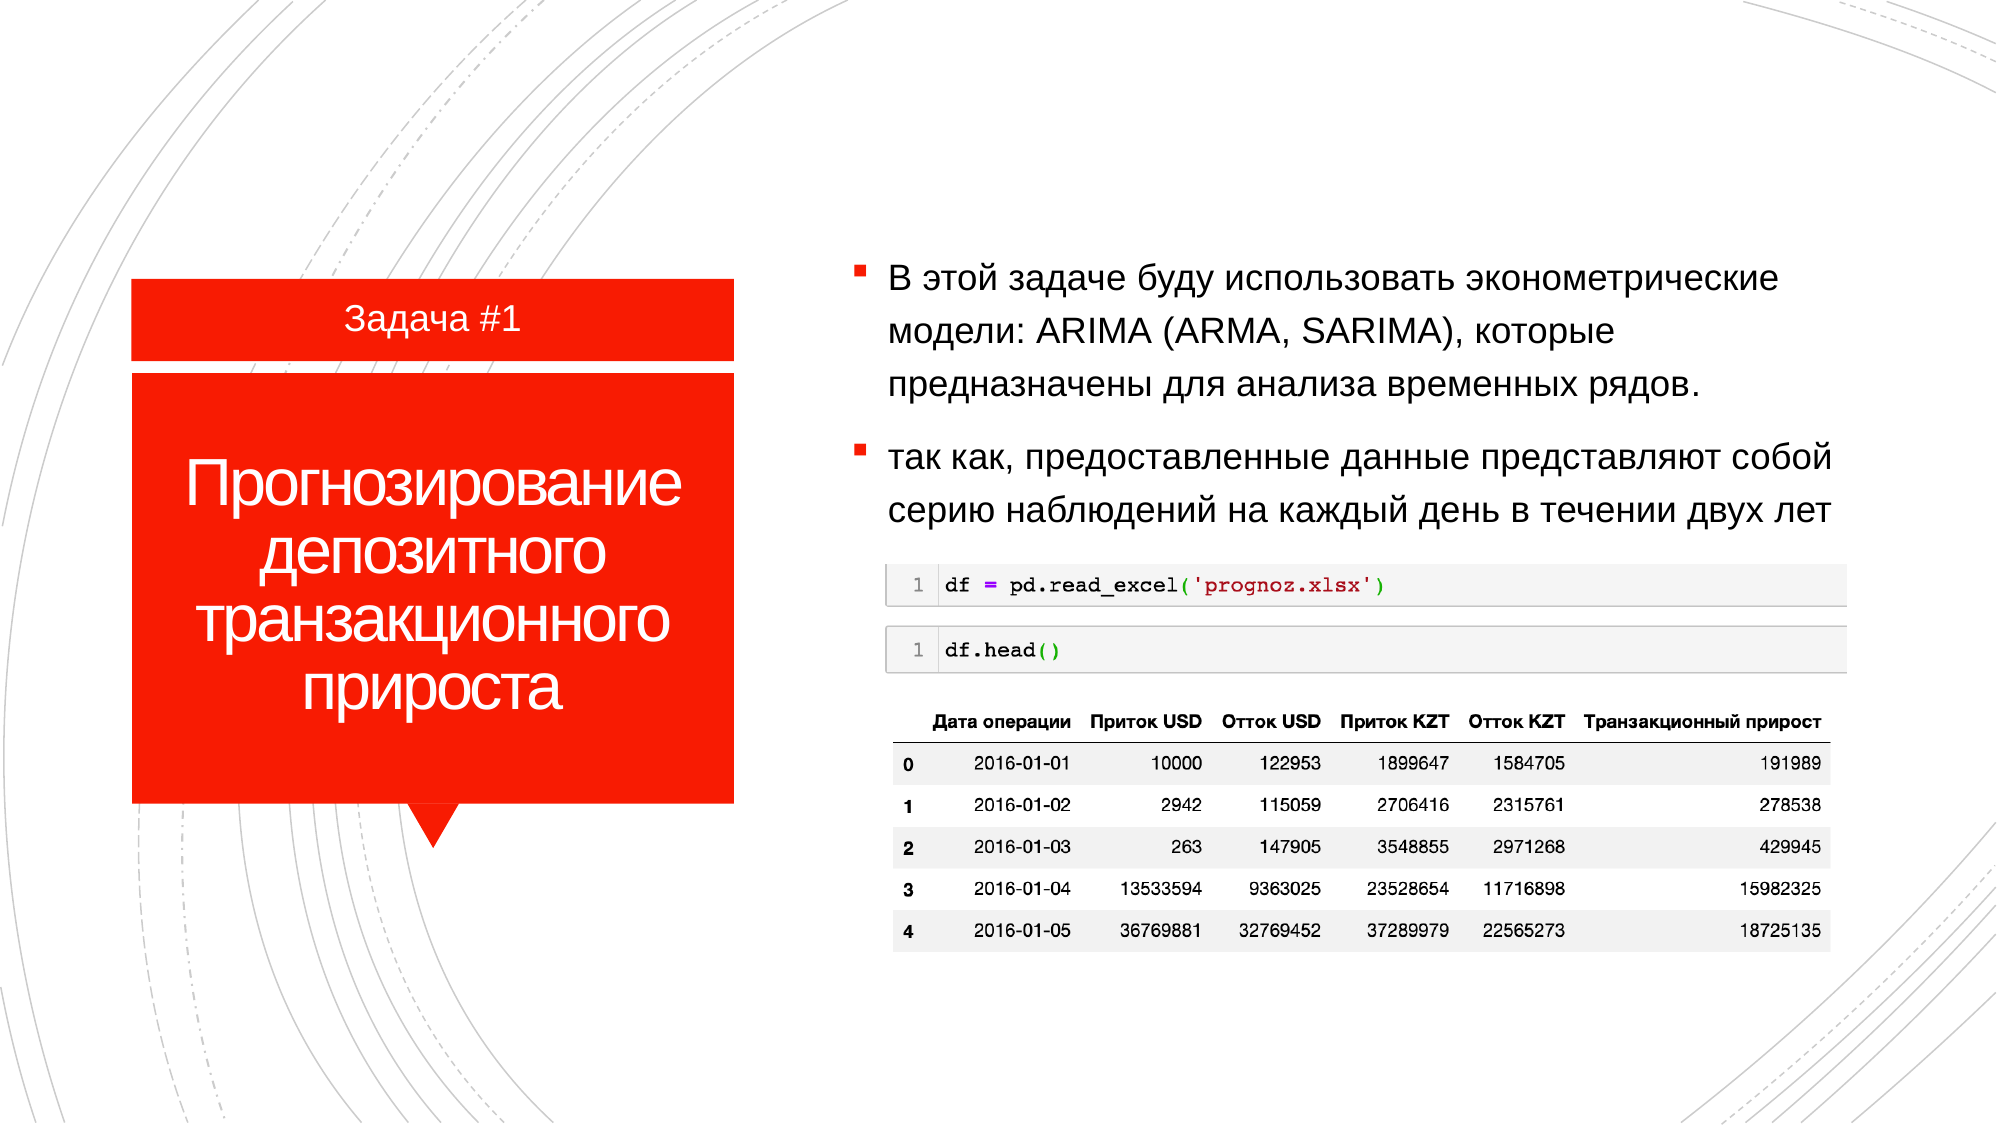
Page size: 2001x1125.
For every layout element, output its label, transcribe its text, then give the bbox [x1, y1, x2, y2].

title Прогнозирование депозитного транзакционного прироста [145, 385, 720, 789]
text_box Задача #1 [180, 286, 686, 347]
list В этой задаче буду использовать эконометрические модели: ARIMA (ARMA, SARIMA), которые предназначены для анализа временных рядов. так как, предоставленные данные представляют собой серию наблюдений на каждый день в течении двух лет [836, 212, 1867, 563]
picture [873, 564, 1847, 968]
